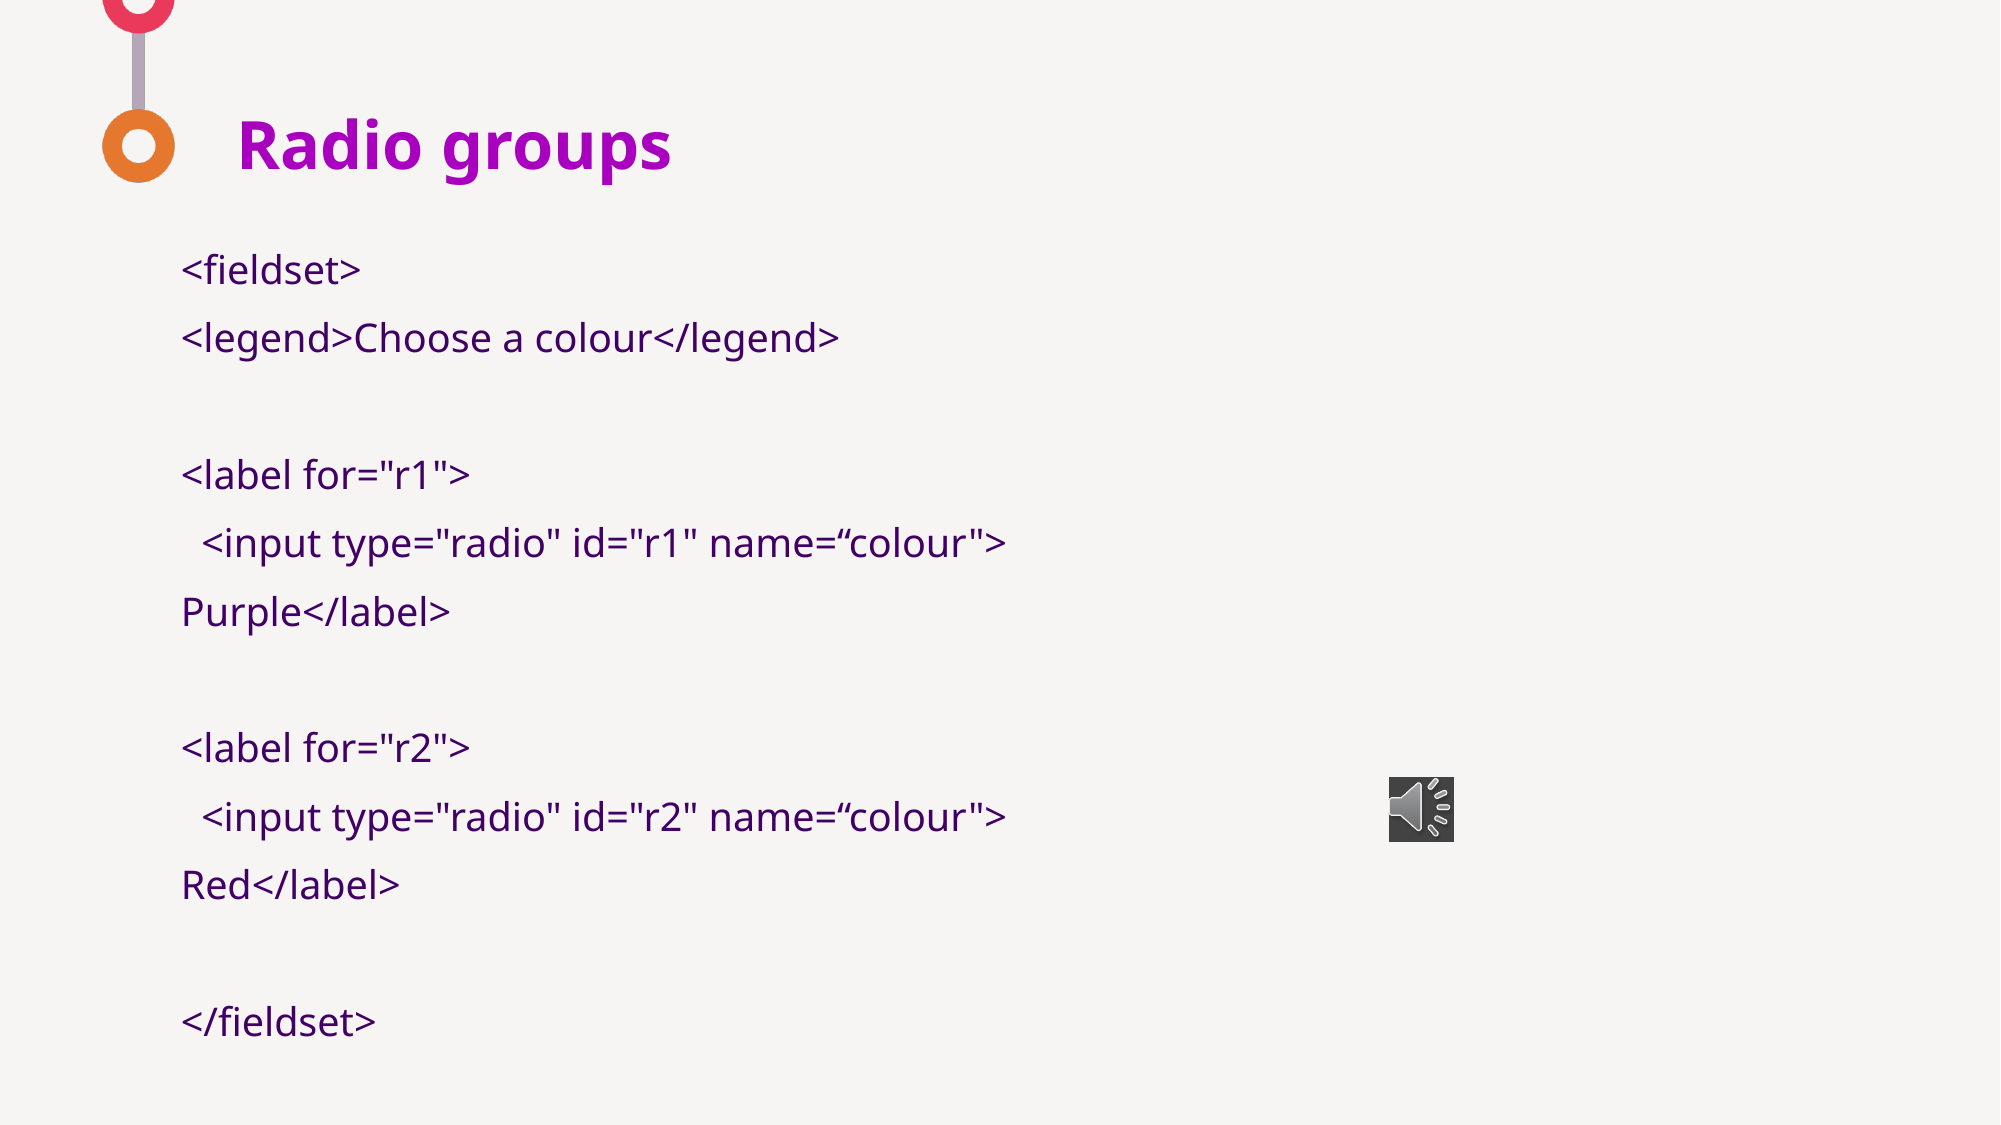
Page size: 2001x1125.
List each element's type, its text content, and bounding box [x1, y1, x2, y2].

list <fieldset> <legend>Choose a colour</legend> <label for="r1"> <input type="radio" id="r1" name=“colour"> Purple</label> <label for="r2"> <input type="radio" id="r2" name=“colour"> Red</label> </fieldset> [178, 244, 1236, 1125]
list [1387, 775, 1455, 843]
picture [100, 0, 179, 192]
title Radio groups [236, 111, 1388, 278]
